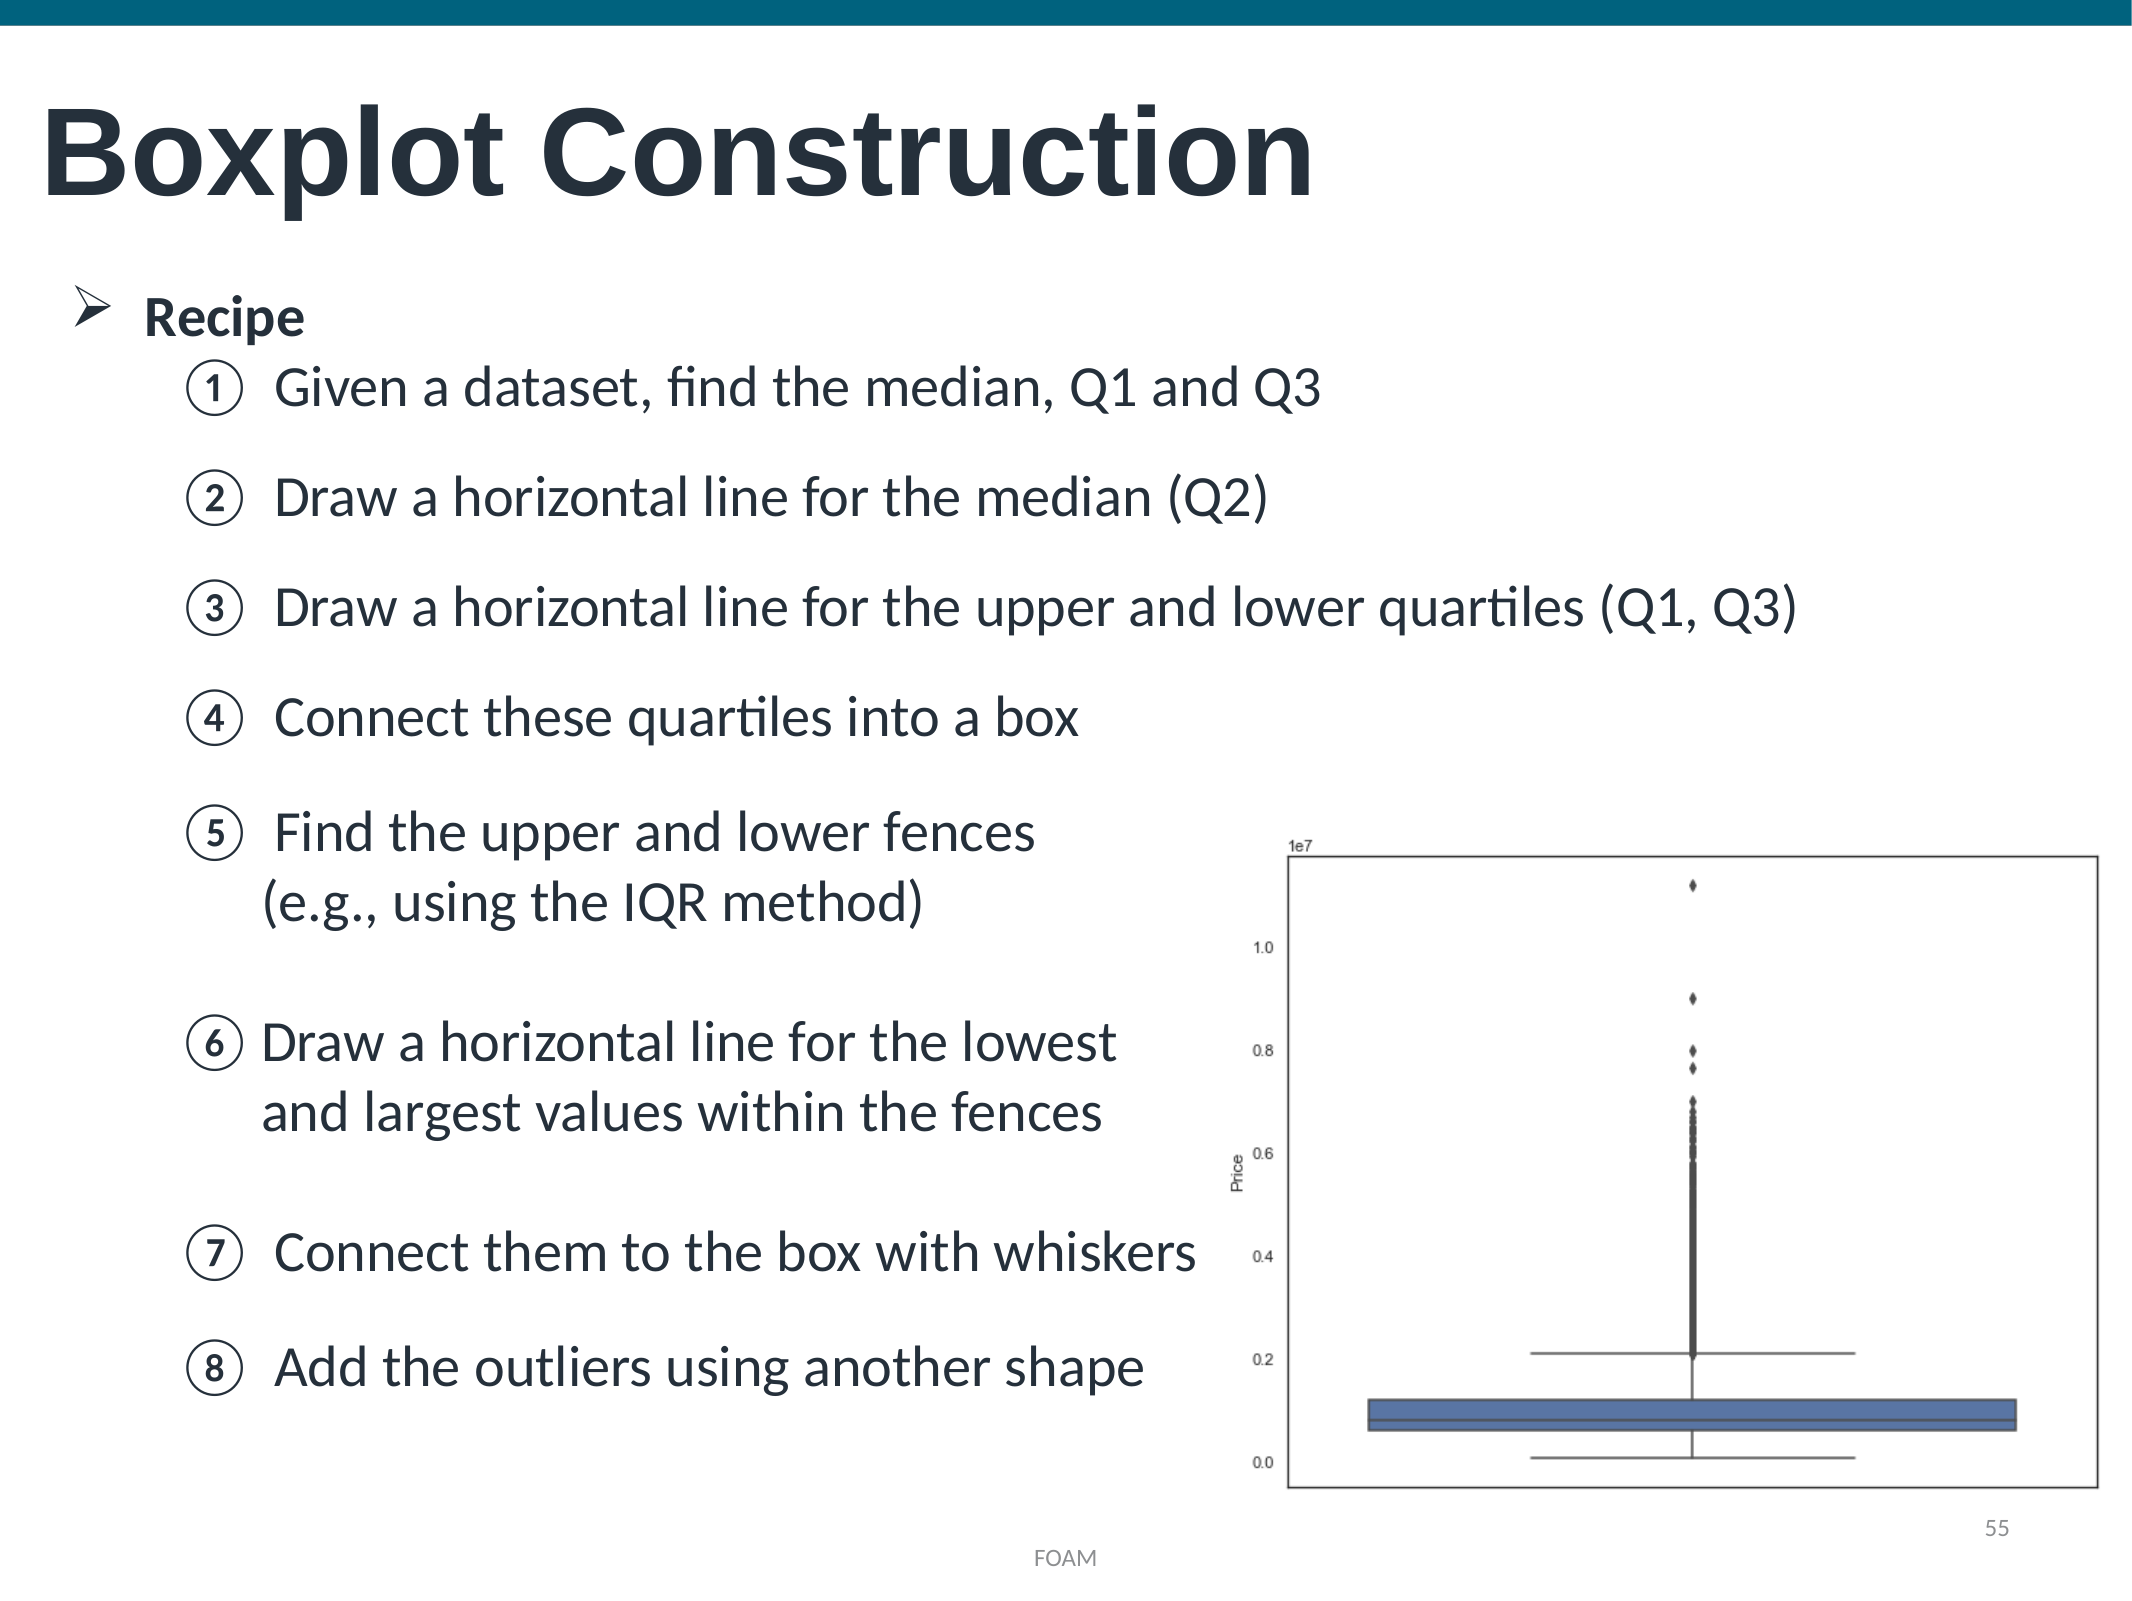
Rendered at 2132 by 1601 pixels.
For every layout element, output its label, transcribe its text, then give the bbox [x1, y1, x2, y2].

footer FOAM [728, 1513, 1404, 1599]
slide_number 55 [1527, 1514, 2025, 1569]
text_box Recipe Given a dataset, find the median, Q1 and Q3 Draw a horizontal line for the median (Q2) Draw a horizontal line for the upper and lower quartiles (Q1, Q3) Connect these quartiles into a box Find the upper and lower fences (e.g., using the IQR method) Draw a horizontal line for the lowest and largest values within the fences Connect them to the box with whiskers Add the outliers using another shape [55, 271, 2060, 1406]
text_box Boxplot Construction [19, 60, 2132, 232]
picture [1220, 829, 2117, 1507]
